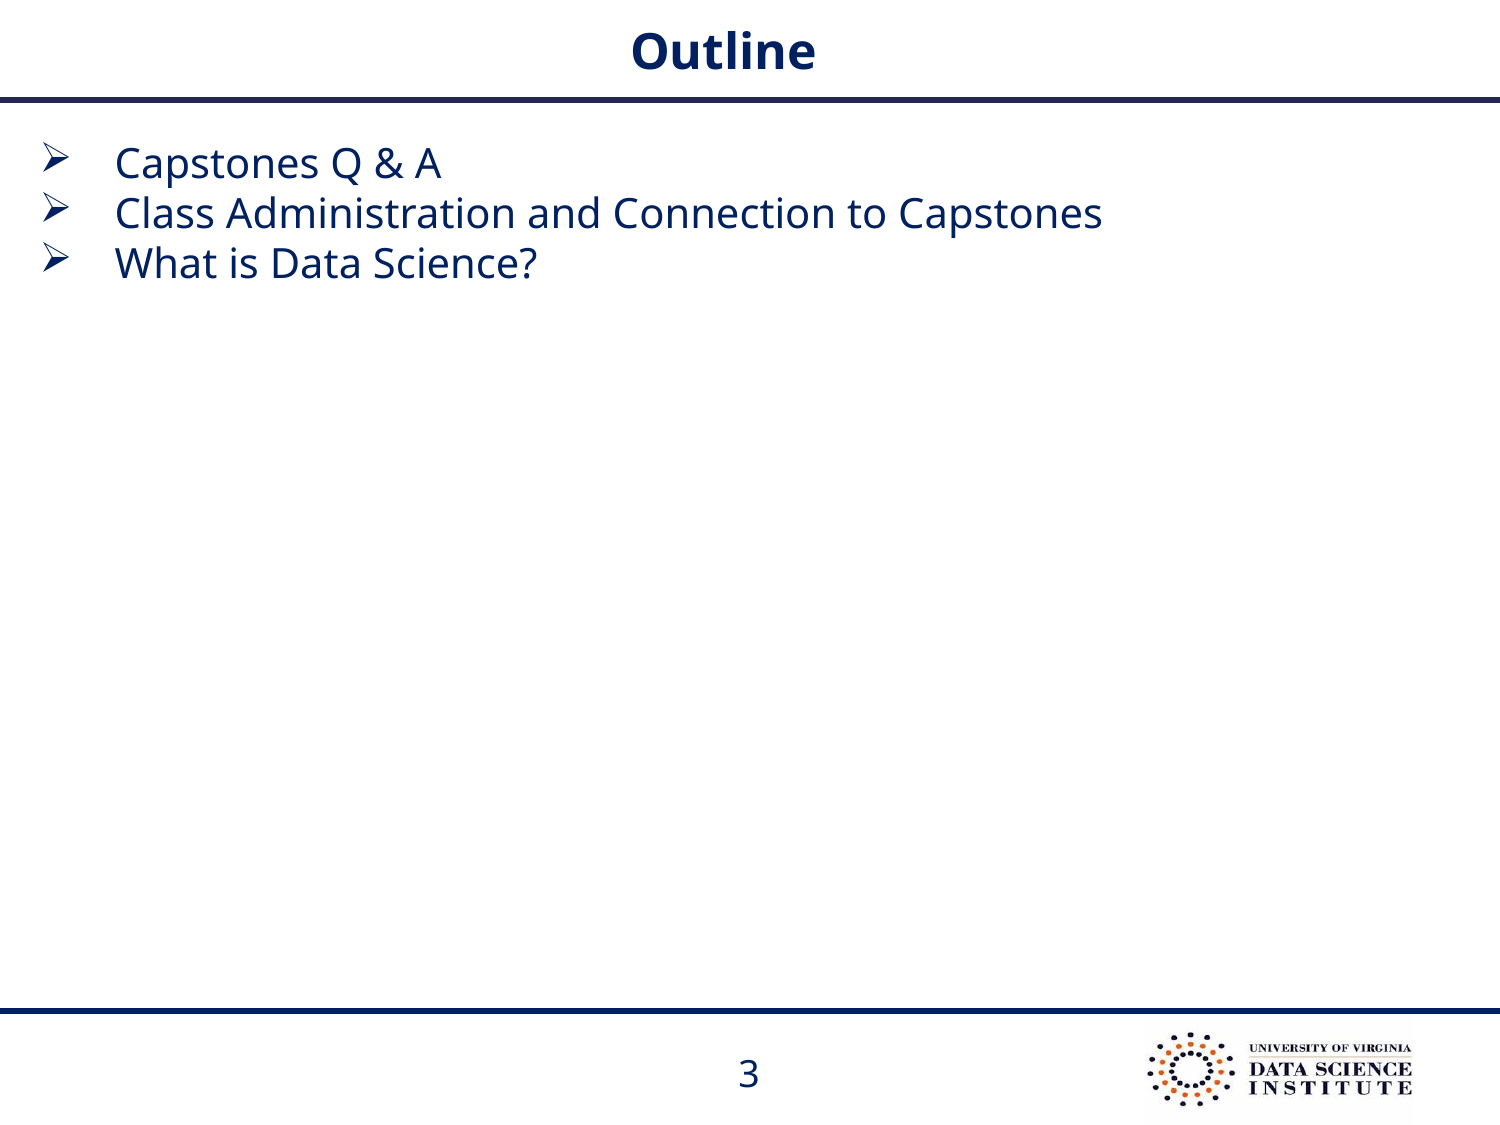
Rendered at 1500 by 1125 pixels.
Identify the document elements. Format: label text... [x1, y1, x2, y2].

picture [1145, 1014, 1413, 1125]
title Outline [87, 12, 1360, 129]
text_box Capstones Q & A Class Administration and Connection to Capstones What is Data Science? [0, 129, 1458, 345]
